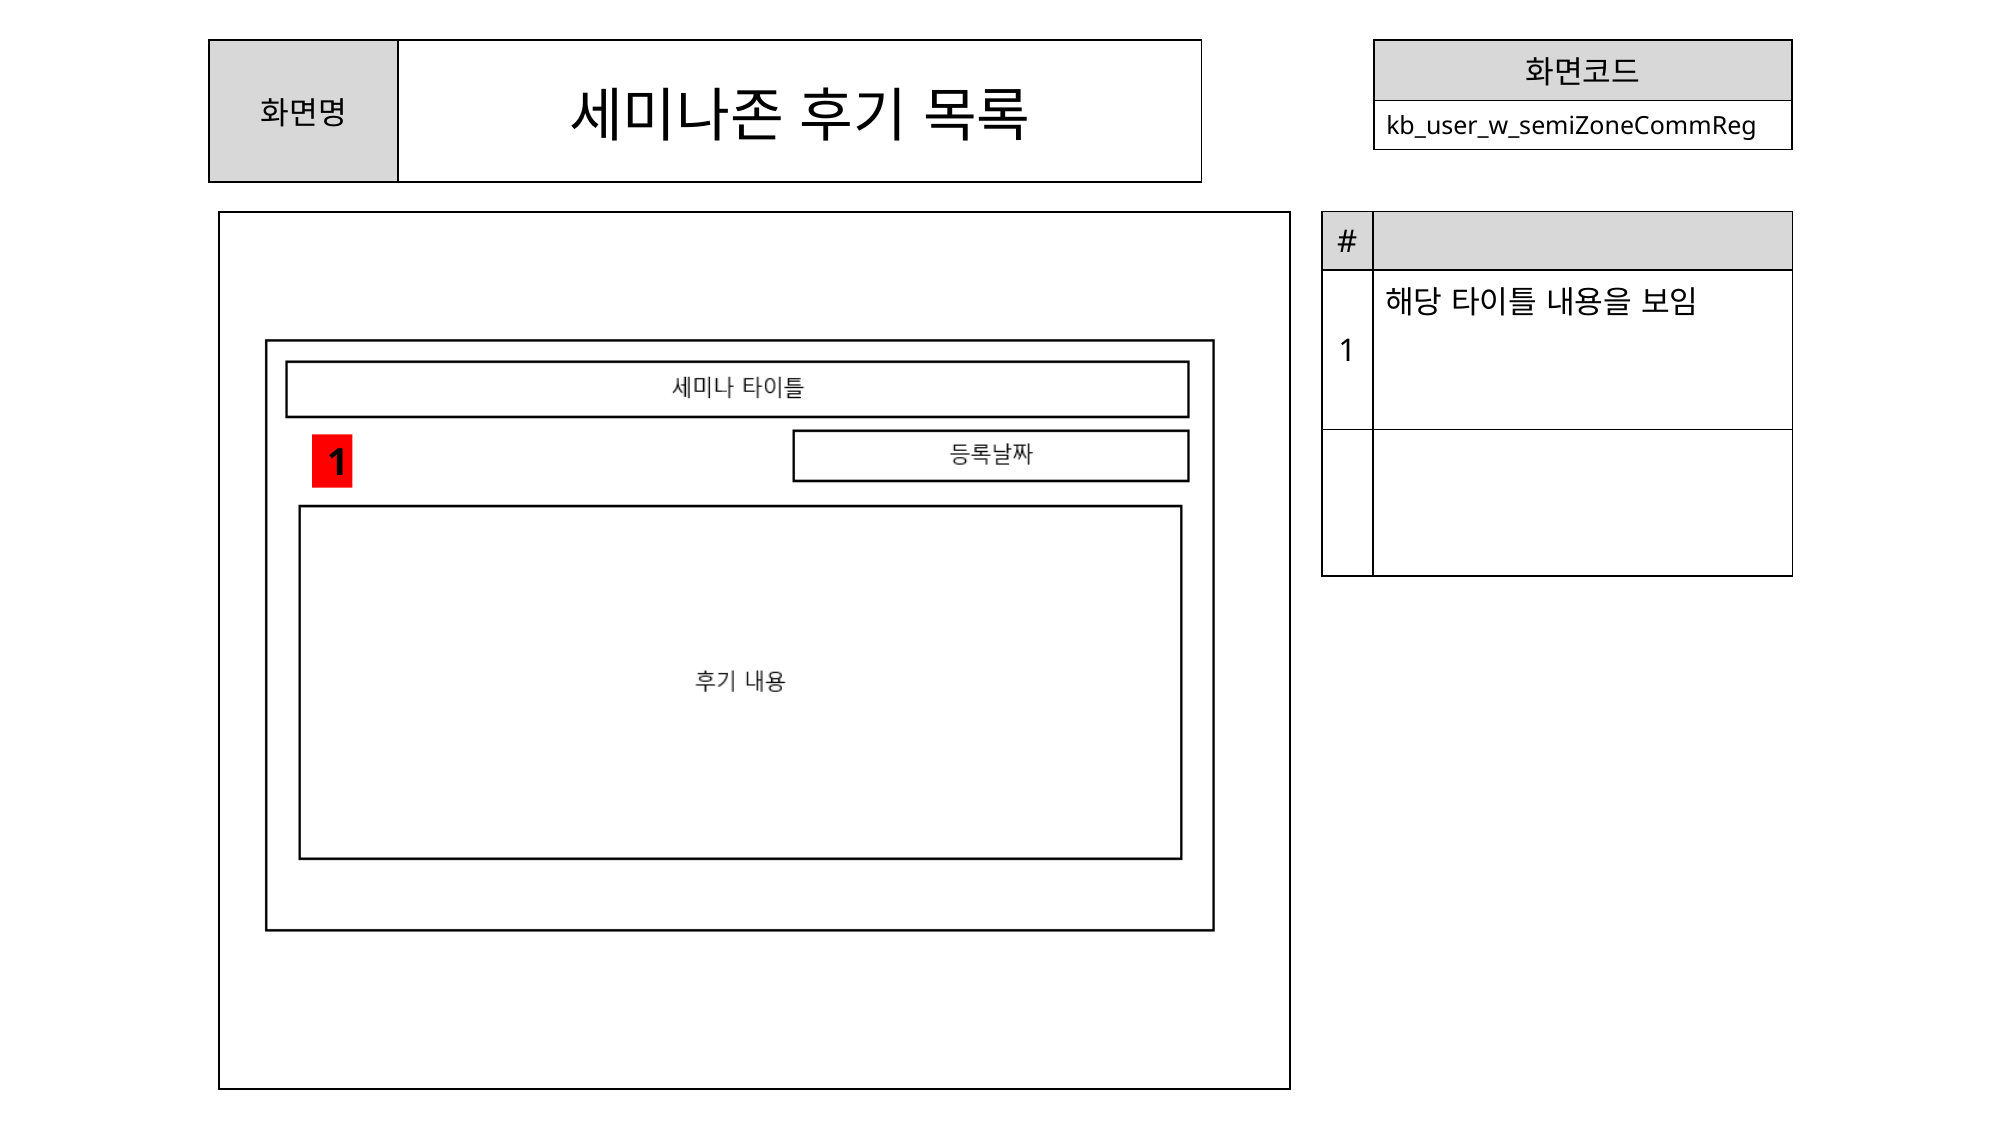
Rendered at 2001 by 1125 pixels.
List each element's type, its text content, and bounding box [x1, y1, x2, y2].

table_cell 1 [1323, 271, 1372, 429]
table_header 화면명 [210, 41, 397, 181]
table_cell [1374, 430, 1792, 575]
picture [240, 333, 1240, 943]
table_cell kb_user_w_semiZoneCommReg [1375, 101, 1791, 149]
table_header [1374, 212, 1792, 269]
text_box [219, 211, 1290, 1090]
table_header # [1323, 212, 1372, 269]
table_header 화면코드 [1375, 41, 1791, 100]
table_cell 해당 타이틀 내용을 보임 [1374, 271, 1792, 429]
table_cell [1323, 430, 1372, 575]
table_header 세미나존 후기 목록 [399, 41, 1201, 181]
